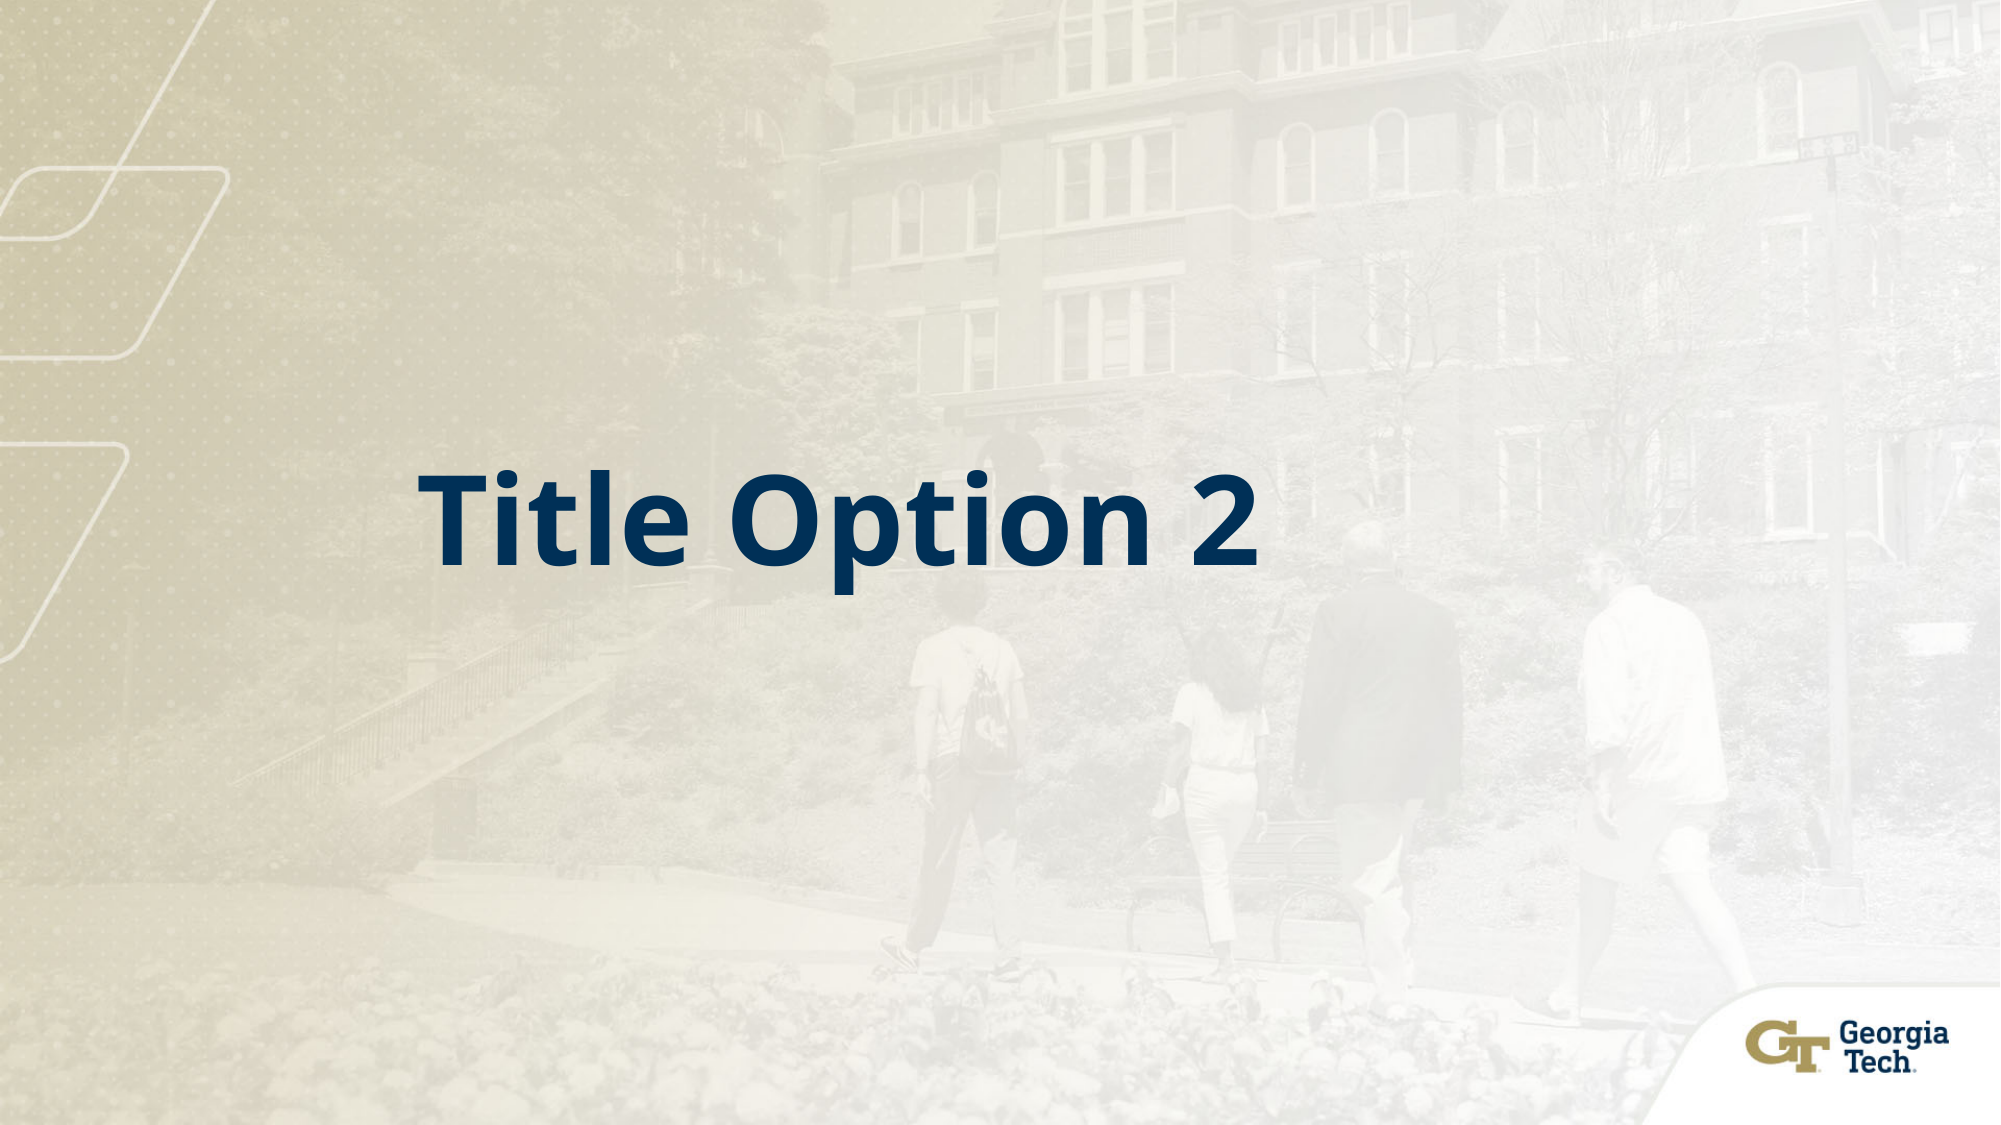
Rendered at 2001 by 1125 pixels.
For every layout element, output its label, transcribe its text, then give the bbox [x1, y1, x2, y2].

title Title Option 2 [401, 302, 1863, 729]
picture [0, 0, 2001, 1125]
